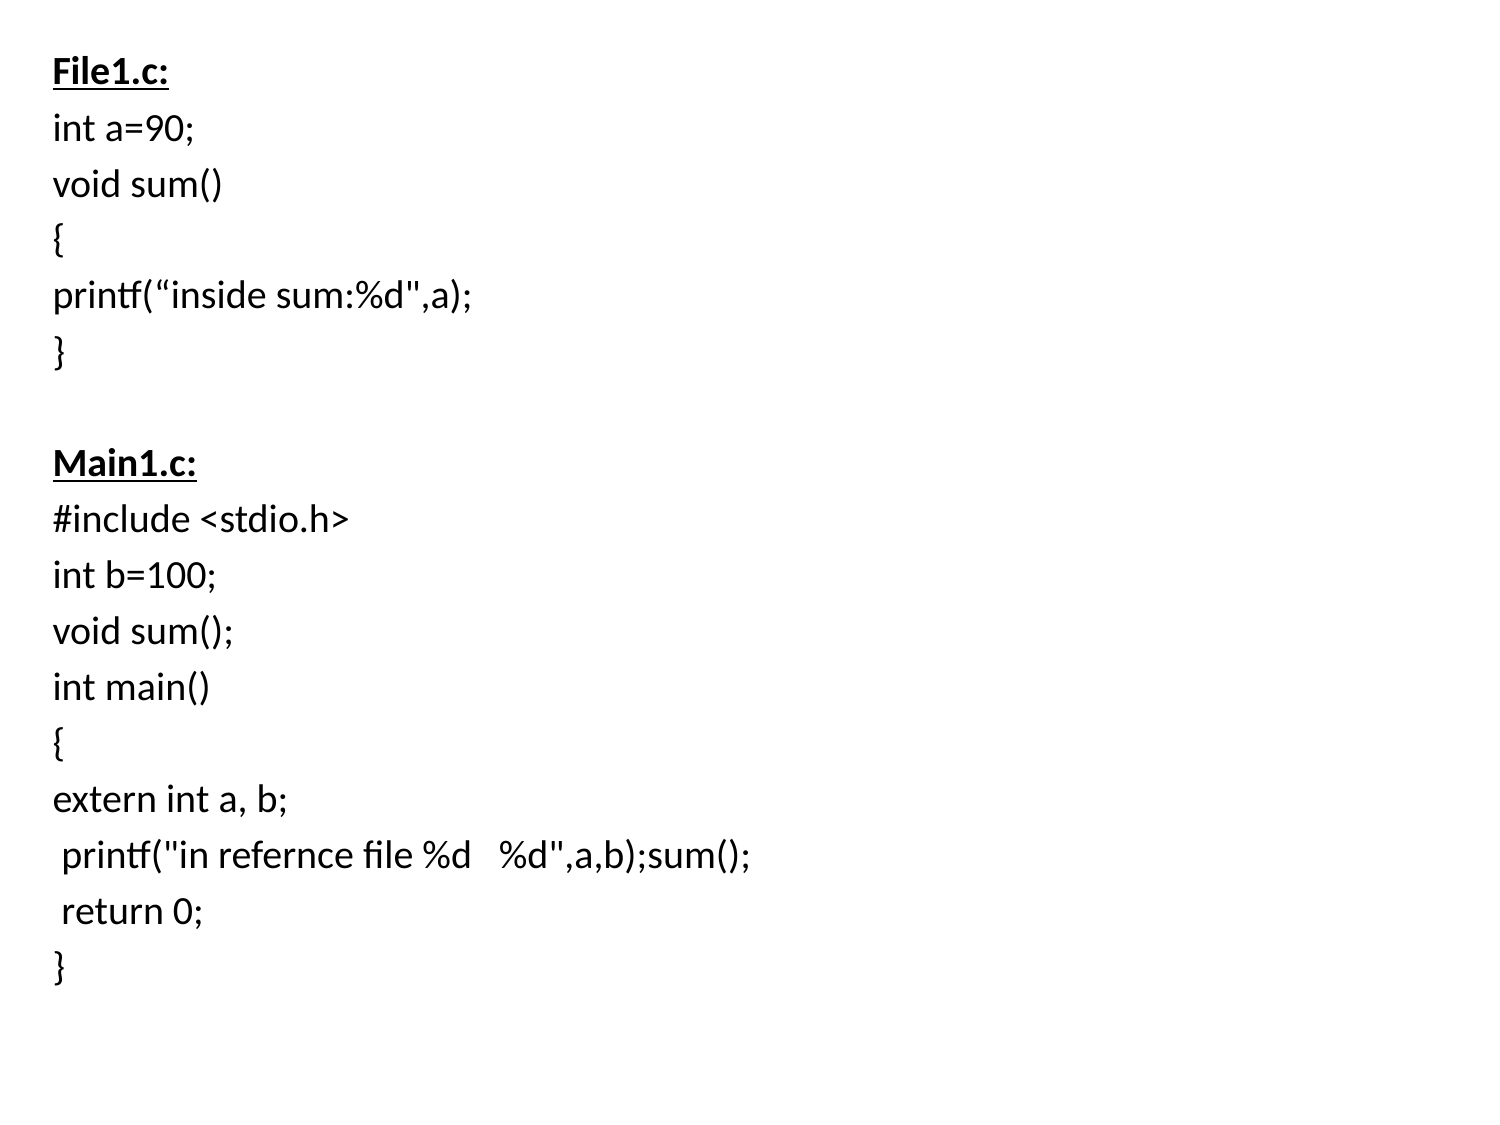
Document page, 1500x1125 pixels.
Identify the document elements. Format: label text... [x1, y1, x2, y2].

list File1.c: int a=90; void sum() { printf(“inside sum:%d",a); } Main1.c: #include <stdio.h> int b=100; void sum(); int main() { extern int a, b; printf("in refernce file %d %d",a,b);sum(); return 0; } [37, 37, 1425, 1005]
